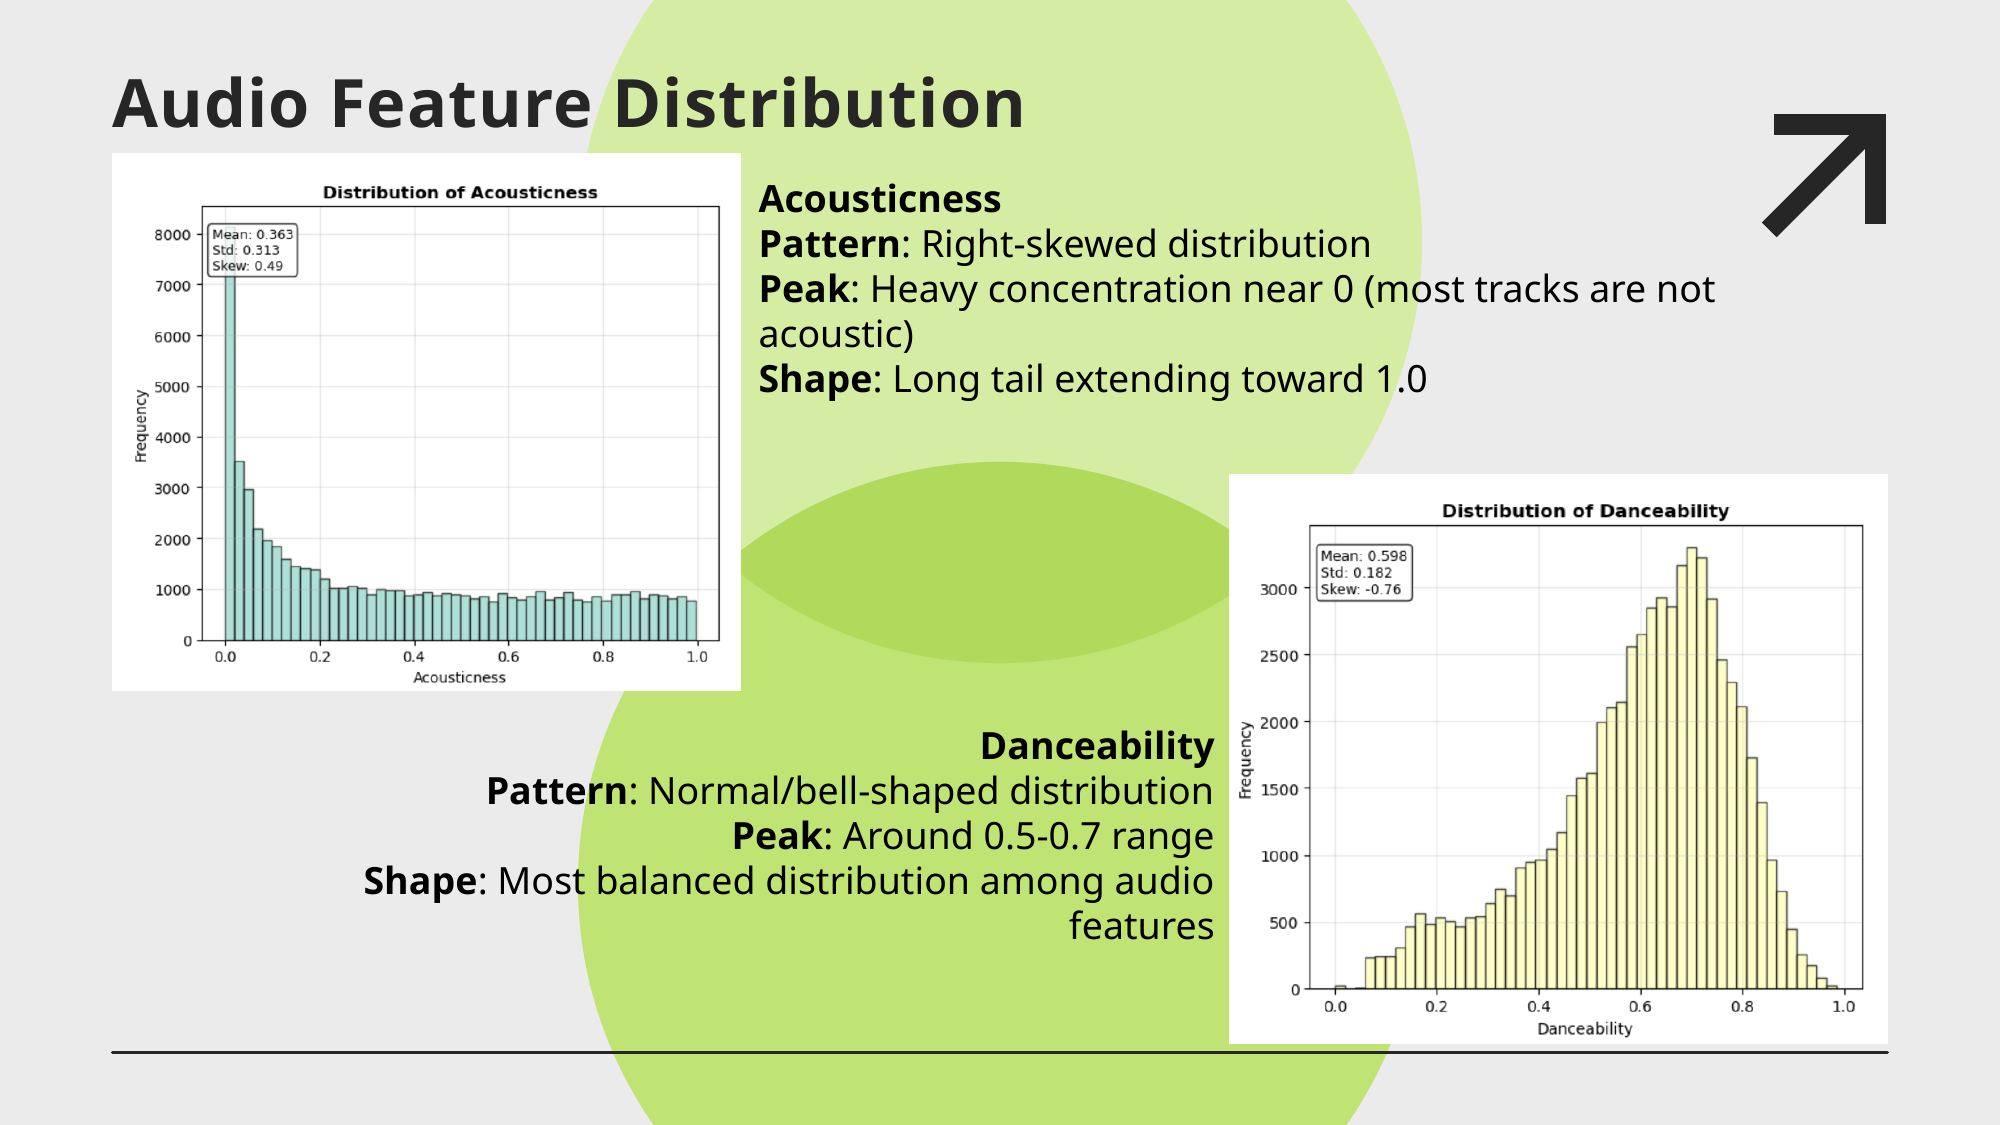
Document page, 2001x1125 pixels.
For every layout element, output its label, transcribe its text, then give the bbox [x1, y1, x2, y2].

text_box Acousticness Pattern: Right-skewed distribution Peak: Heavy concentration near 0 (most tracks are not acoustic) Shape: Long tail extending toward 1.0 [744, 167, 1773, 453]
picture [111, 152, 742, 692]
text_box Danceability Pattern: Normal/bell-shaped distribution Peak: Around 0.5-0.7 range Shape: Most balanced distribution among audio features [200, 714, 1224, 1000]
title Audio Feature Distribution [112, 60, 1763, 154]
picture [1229, 473, 1888, 1045]
